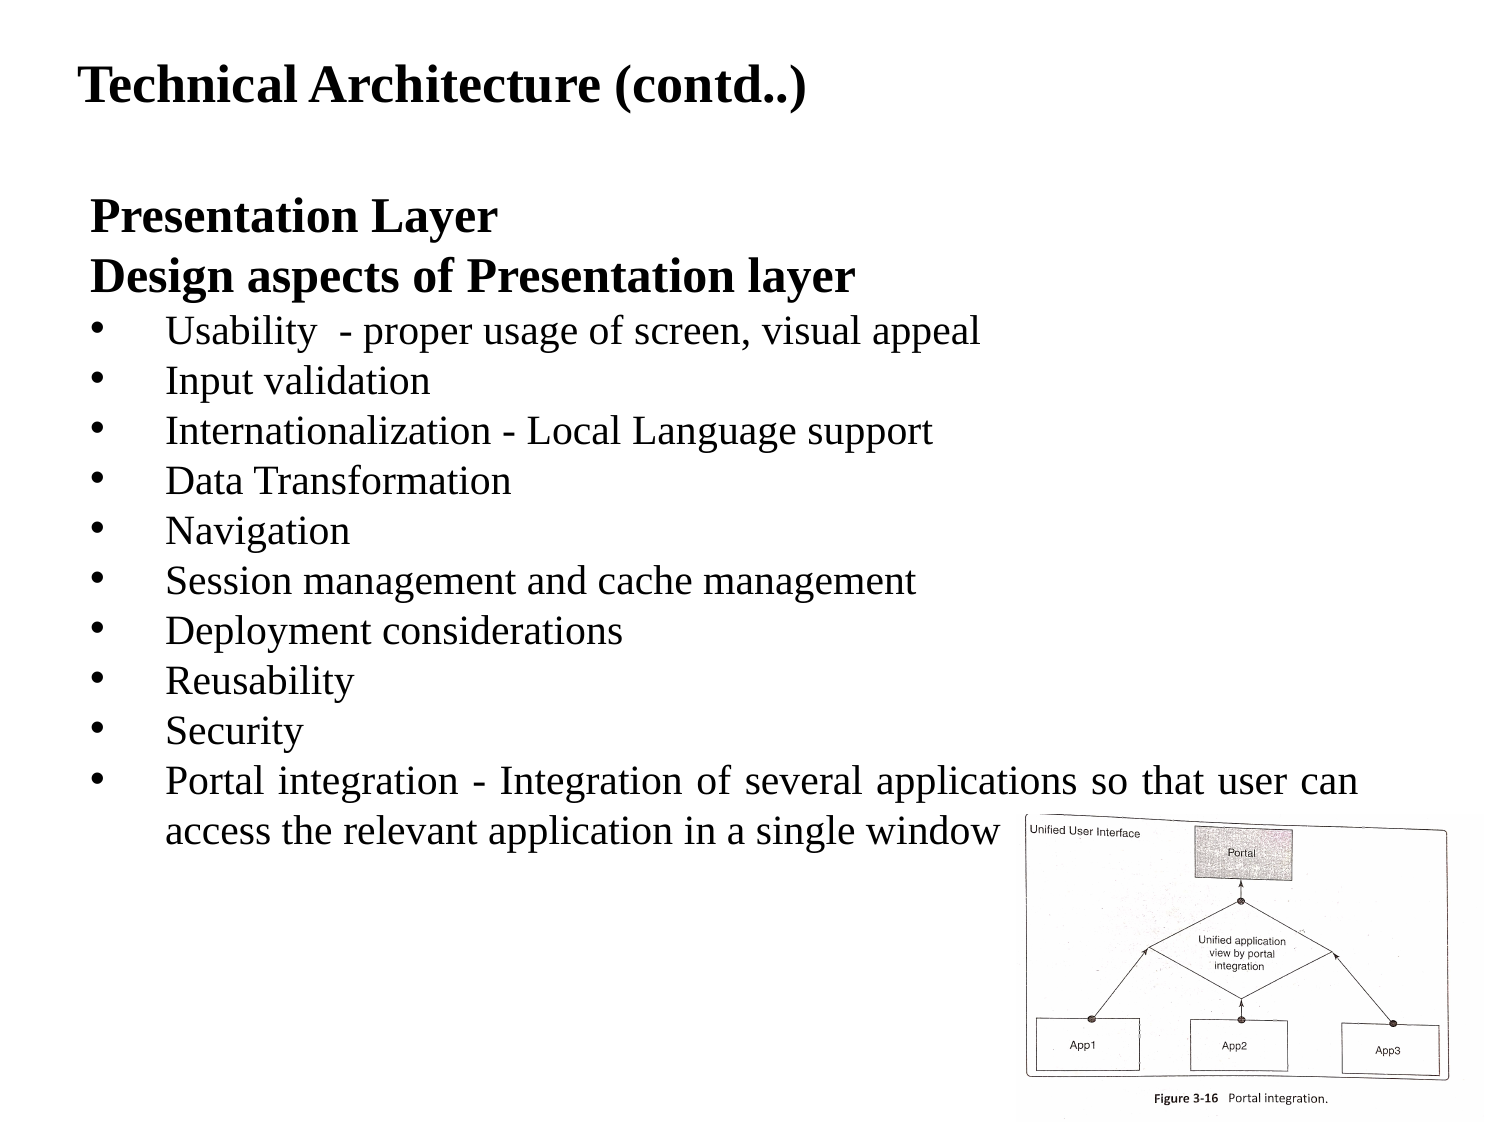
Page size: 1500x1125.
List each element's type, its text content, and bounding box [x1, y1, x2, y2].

list Presentation Layer Design aspects of Presentation layer Usability - proper usage of screen, visual appeal Input validation Internationalization - Local Language support Data Transformation Navigation Session management and cache management Deployment considerations Reusability Security Portal integration - Integration of several applications so that user can access the relevant application in a single window [75, 174, 1375, 1084]
title Technical Architecture (contd..) [62, 24, 1225, 138]
picture [1016, 814, 1484, 1122]
